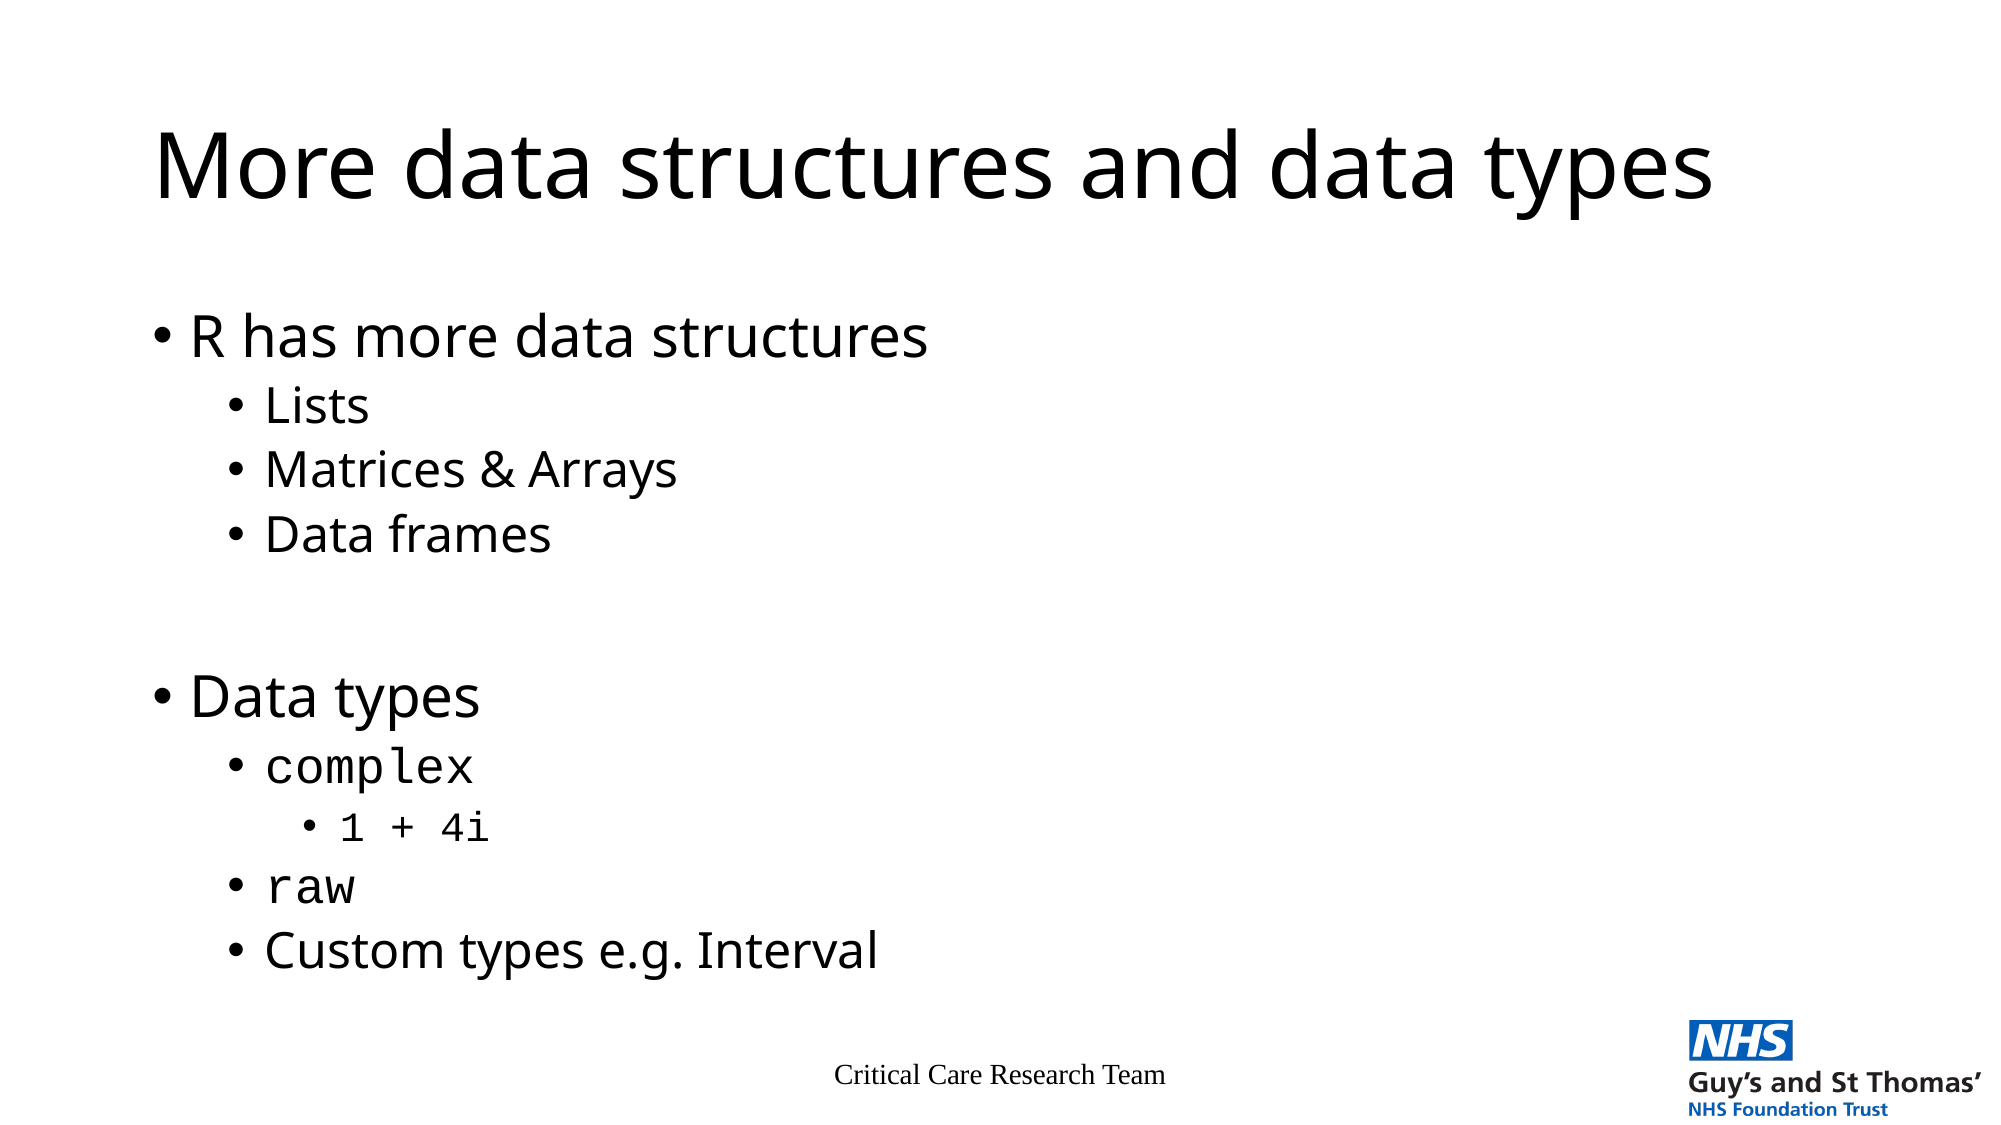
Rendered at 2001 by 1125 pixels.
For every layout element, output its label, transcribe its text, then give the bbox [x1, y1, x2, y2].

list R has more data structures Lists Matrices & Arrays Data frames Data types complex 1 + 4i raw Custom types e.g. Interval [137, 299, 1863, 1014]
picture [1688, 1019, 1982, 1116]
title More data structures and data types [137, 59, 1863, 278]
footer Critical Care Research Team [662, 1042, 1338, 1103]
